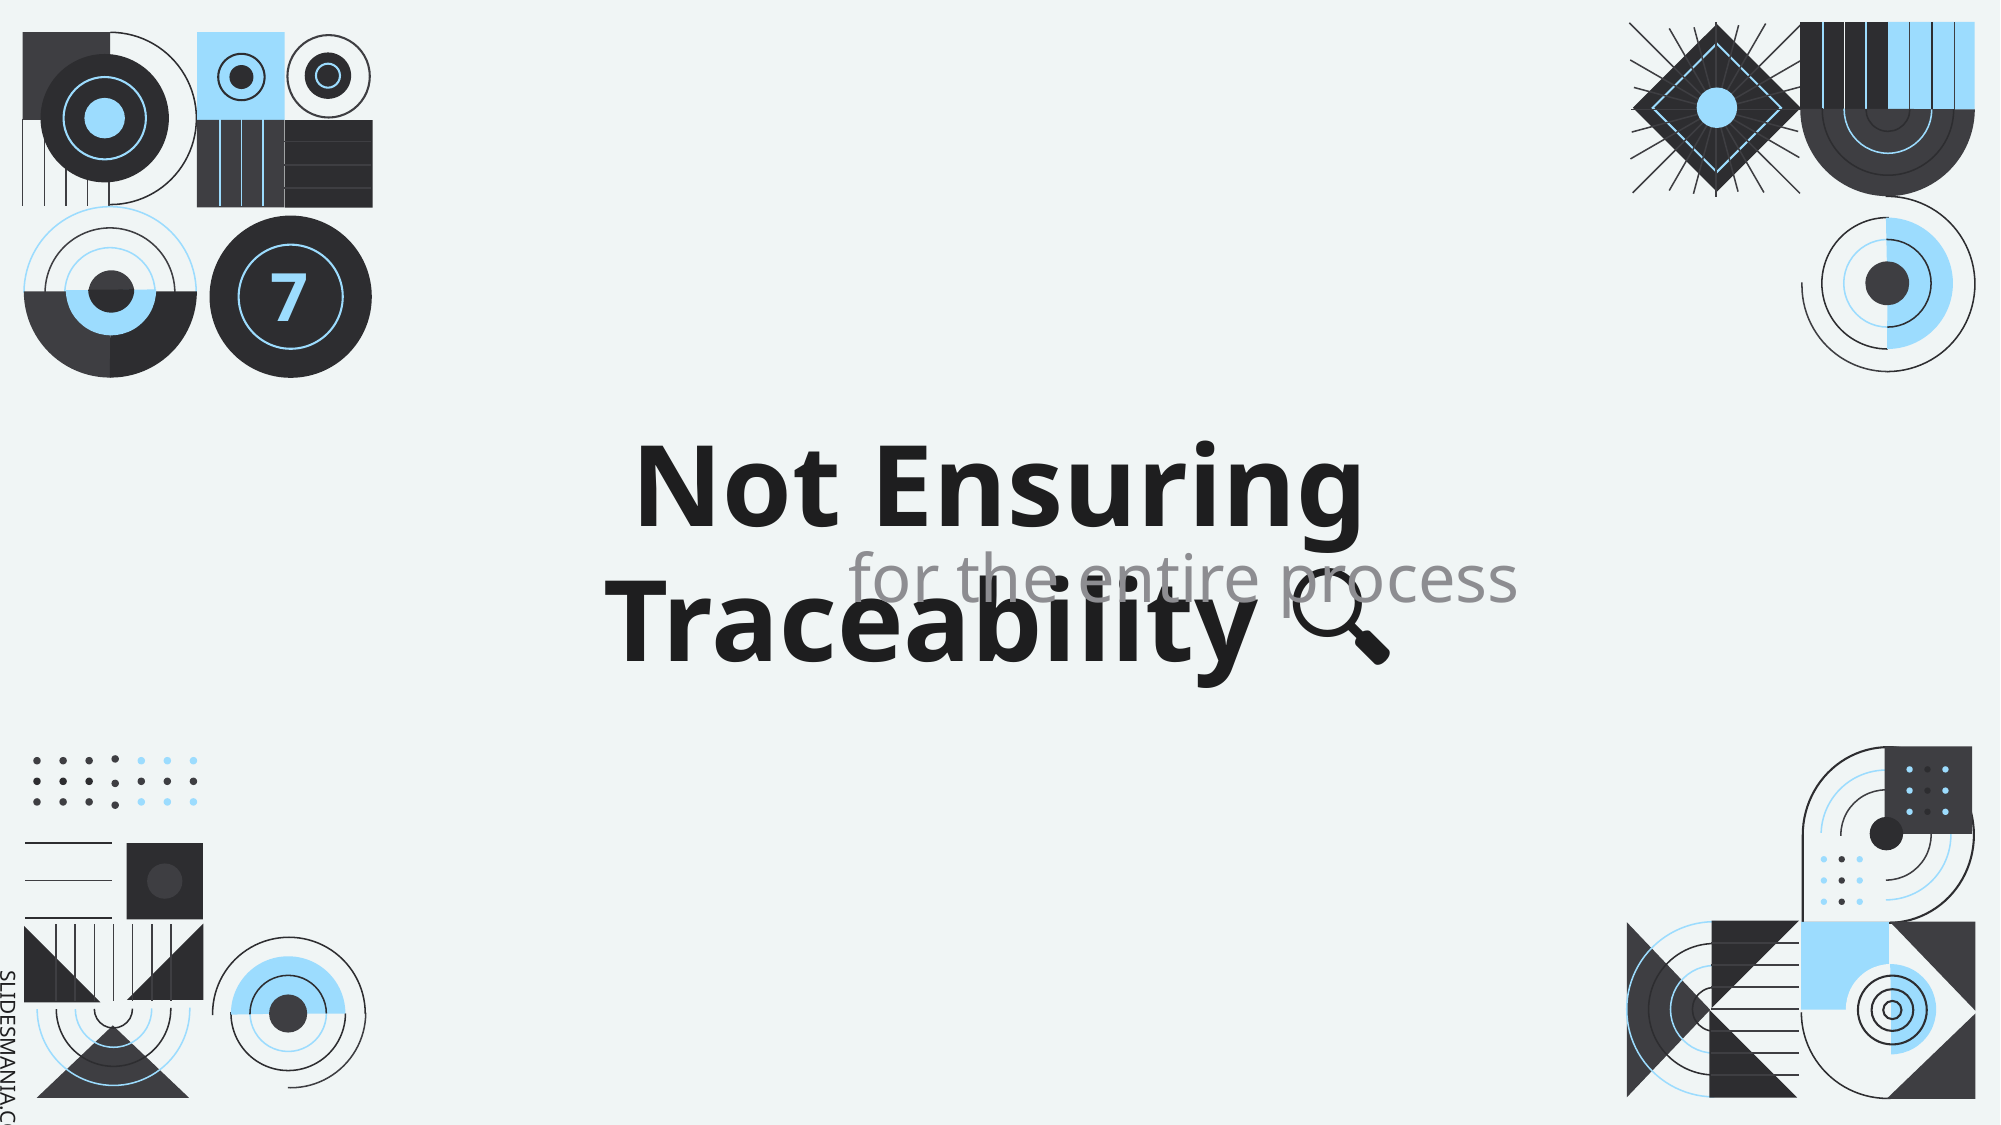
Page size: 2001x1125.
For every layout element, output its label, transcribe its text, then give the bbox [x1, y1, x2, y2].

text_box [206, 215, 373, 379]
text_box Not Ensuring Traceability 🔍 [219, 394, 1780, 605]
text_box for the entire process [125, 528, 1536, 624]
